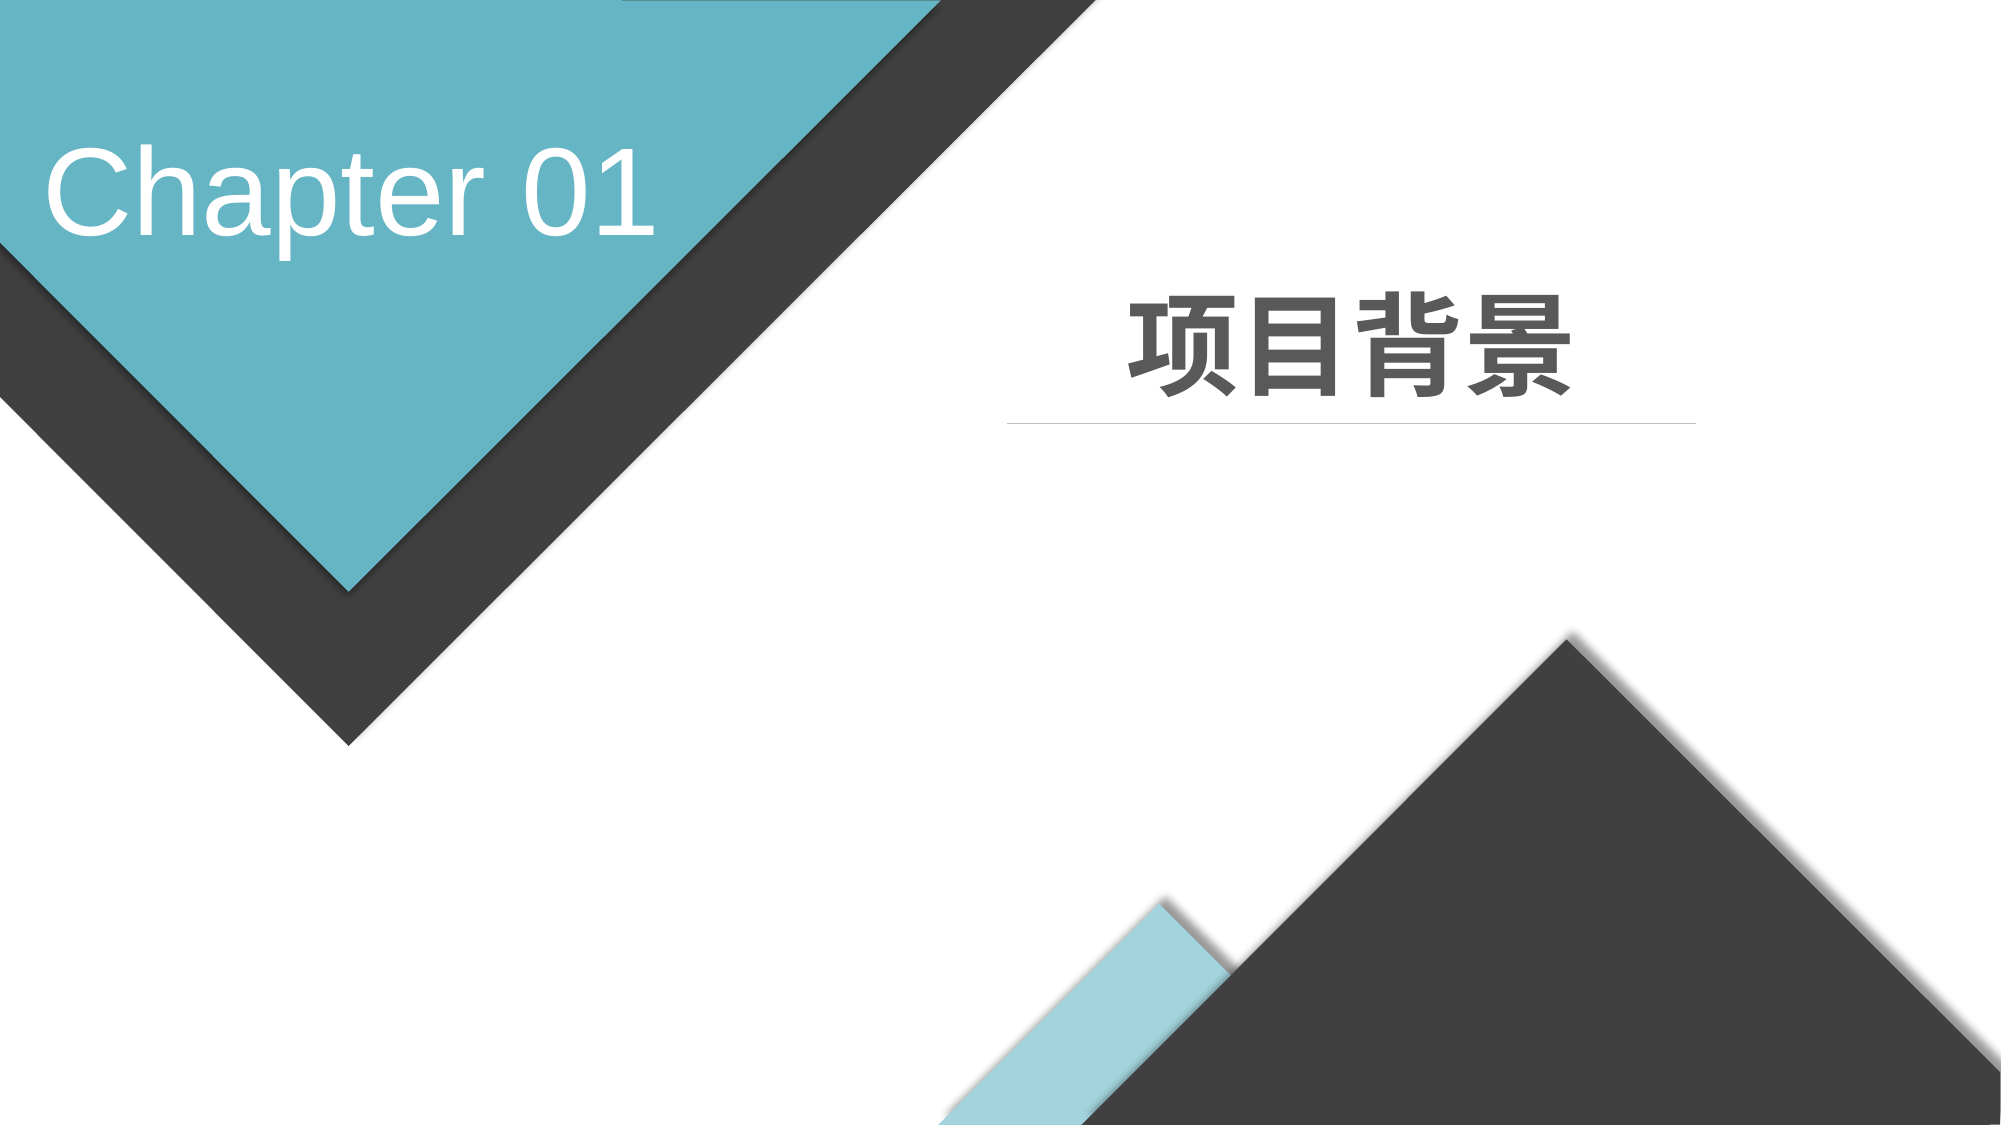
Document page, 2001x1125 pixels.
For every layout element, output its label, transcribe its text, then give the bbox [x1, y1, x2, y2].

text_box Chapter 01 [27, 102, 676, 268]
text_box 项目背景 [1111, 267, 1592, 418]
